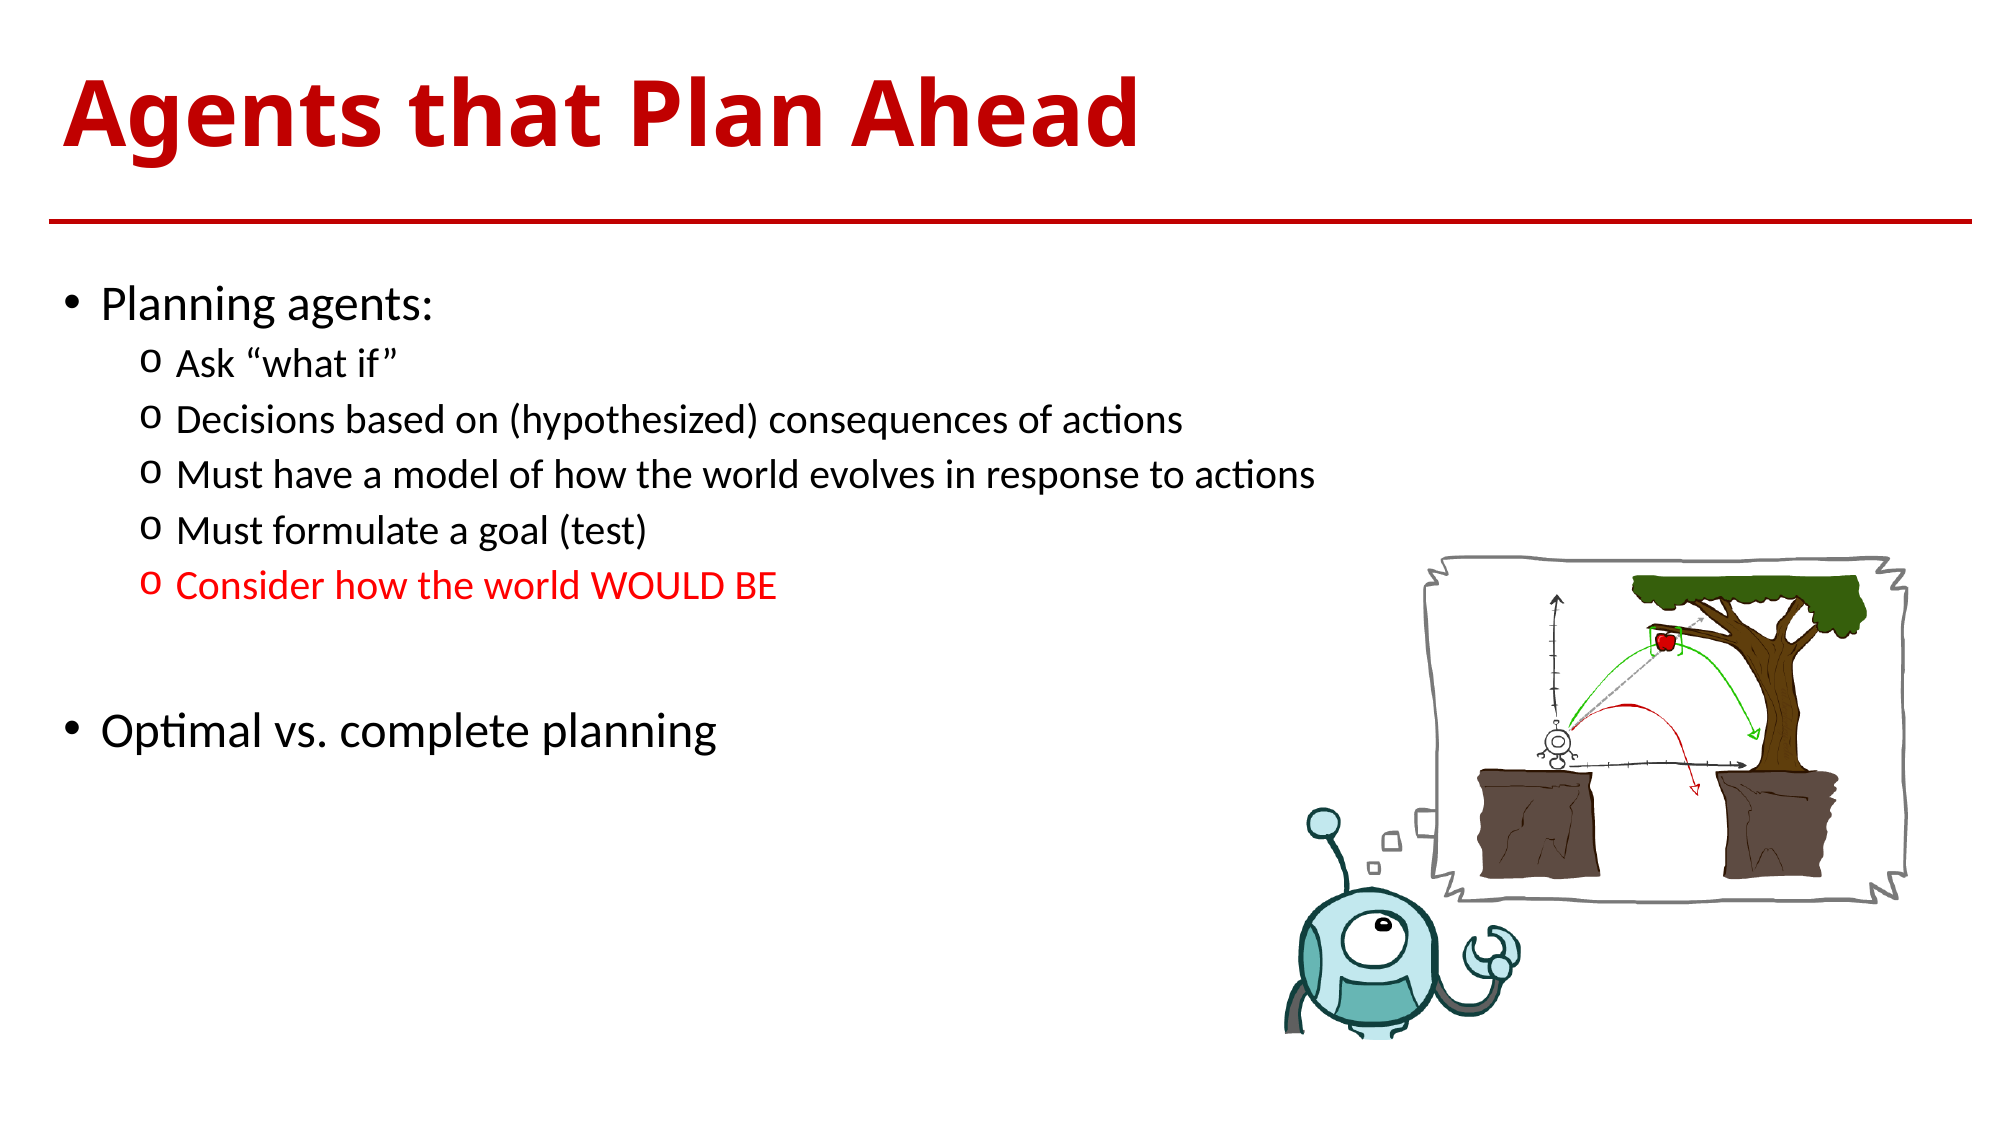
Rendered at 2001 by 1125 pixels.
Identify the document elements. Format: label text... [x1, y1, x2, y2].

list Planning agents: Ask “what if” Decisions based on (hypothesized) consequences of actions Must have a model of how the world evolves in response to actions Must formulate a goal (test) Consider how the world WOULD BE Optimal vs. complete planning [48, 270, 1512, 1013]
picture [1215, 530, 1952, 1084]
title Agents that Plan Ahead [48, 41, 1972, 192]
